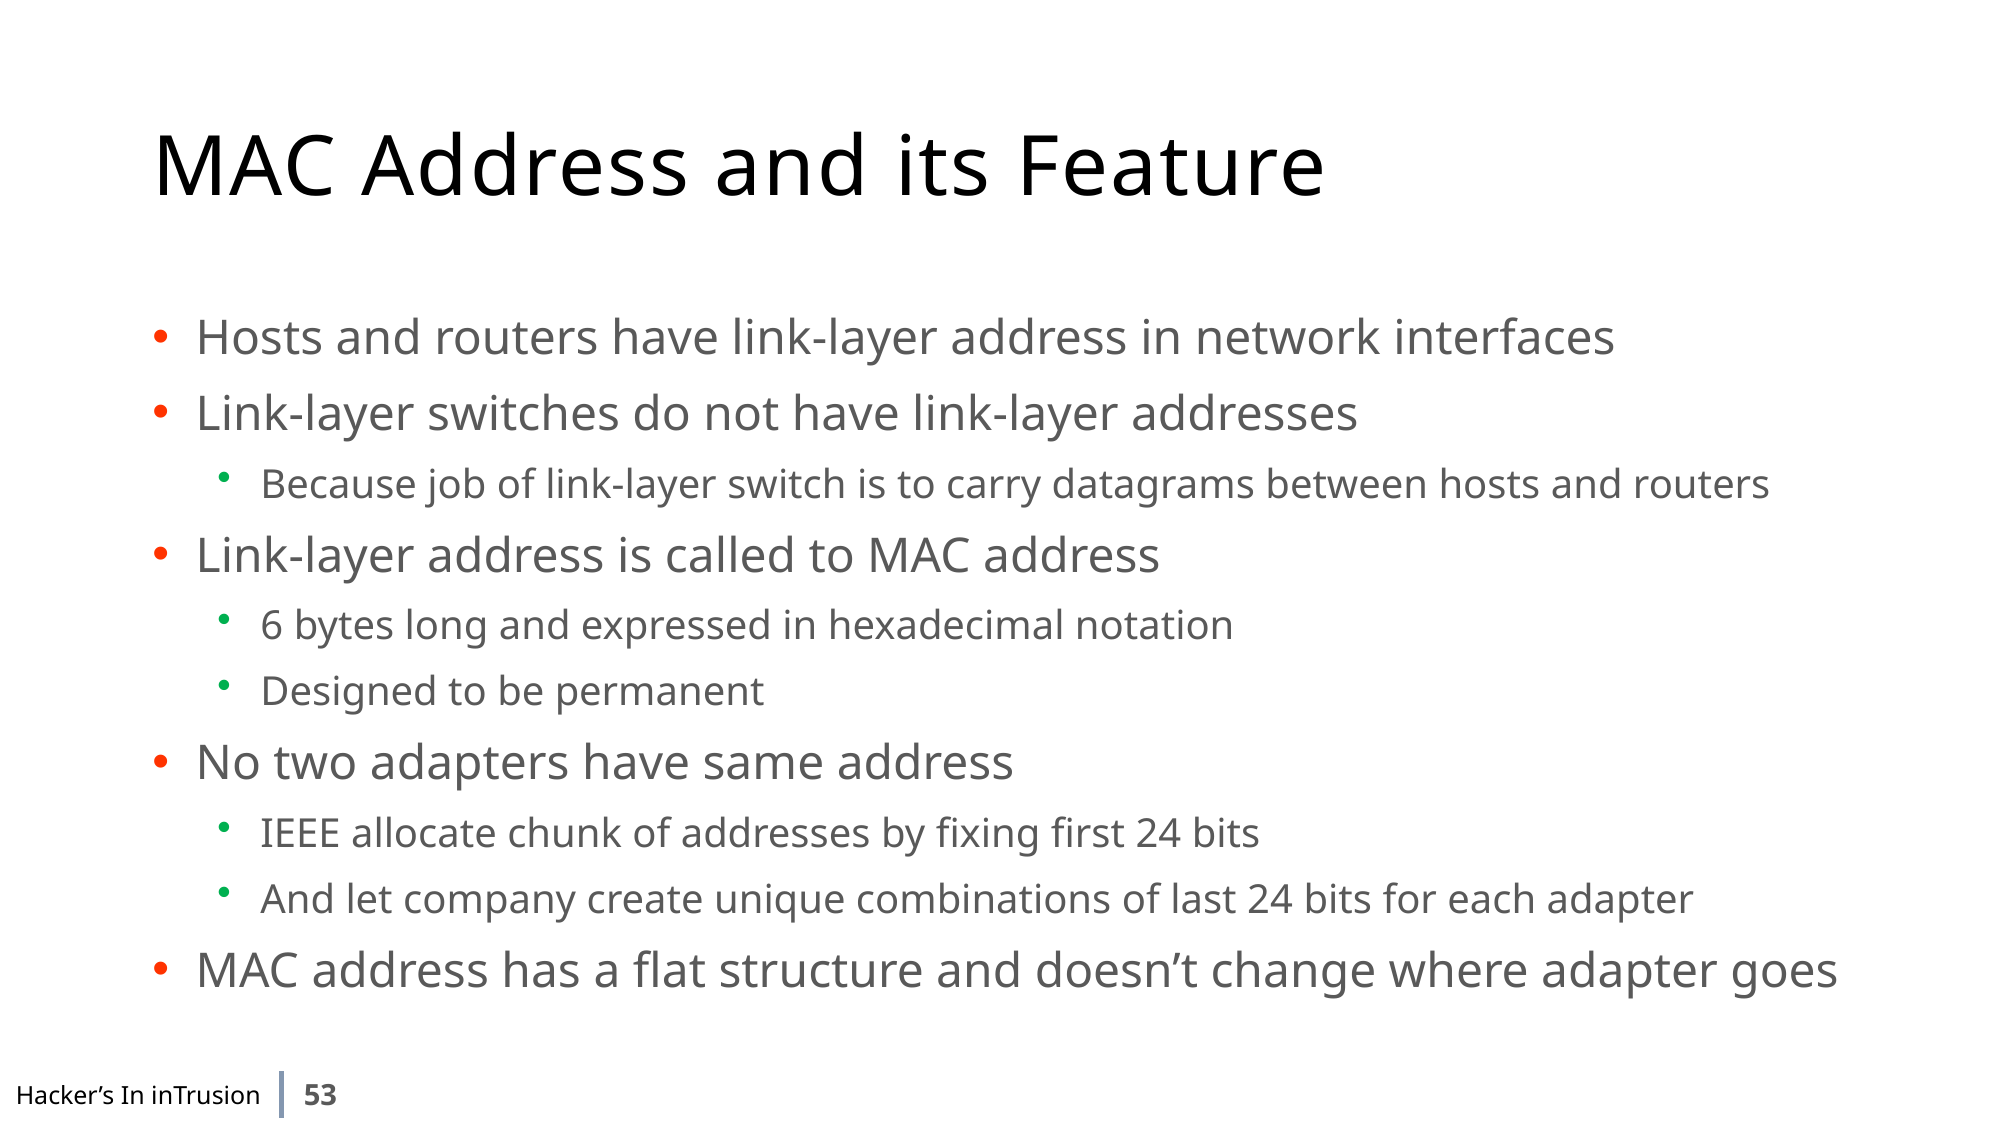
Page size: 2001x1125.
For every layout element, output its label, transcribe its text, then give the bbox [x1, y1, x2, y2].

title MAC Address and its Feature [137, 59, 1863, 278]
